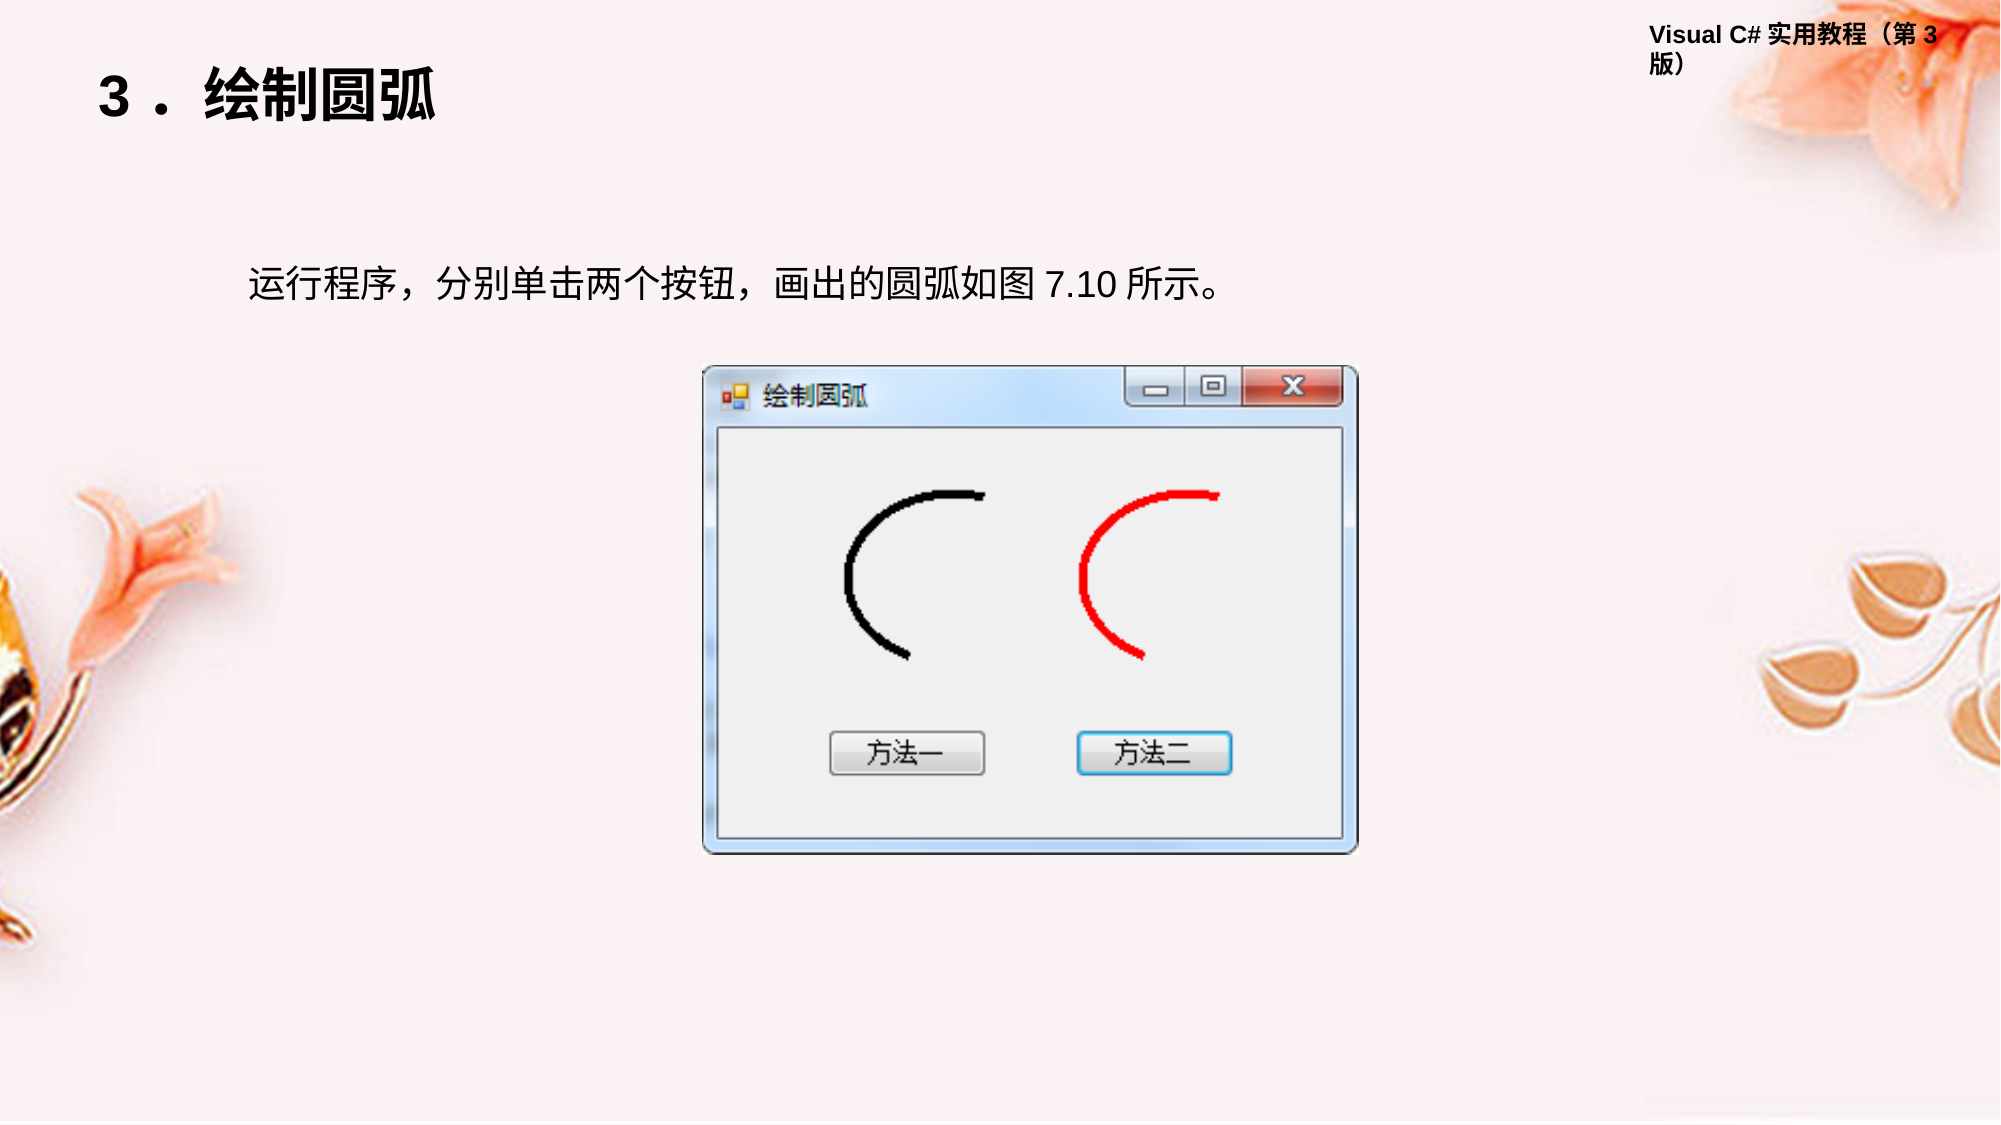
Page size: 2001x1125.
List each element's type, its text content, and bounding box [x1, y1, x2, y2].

text_box 运行程序，分别单击两个按钮，画出的圆弧如图7.10所示。 [233, 252, 1254, 313]
picture [0, 0, 2001, 1125]
text_box 3．绘制圆弧 [83, 58, 991, 136]
